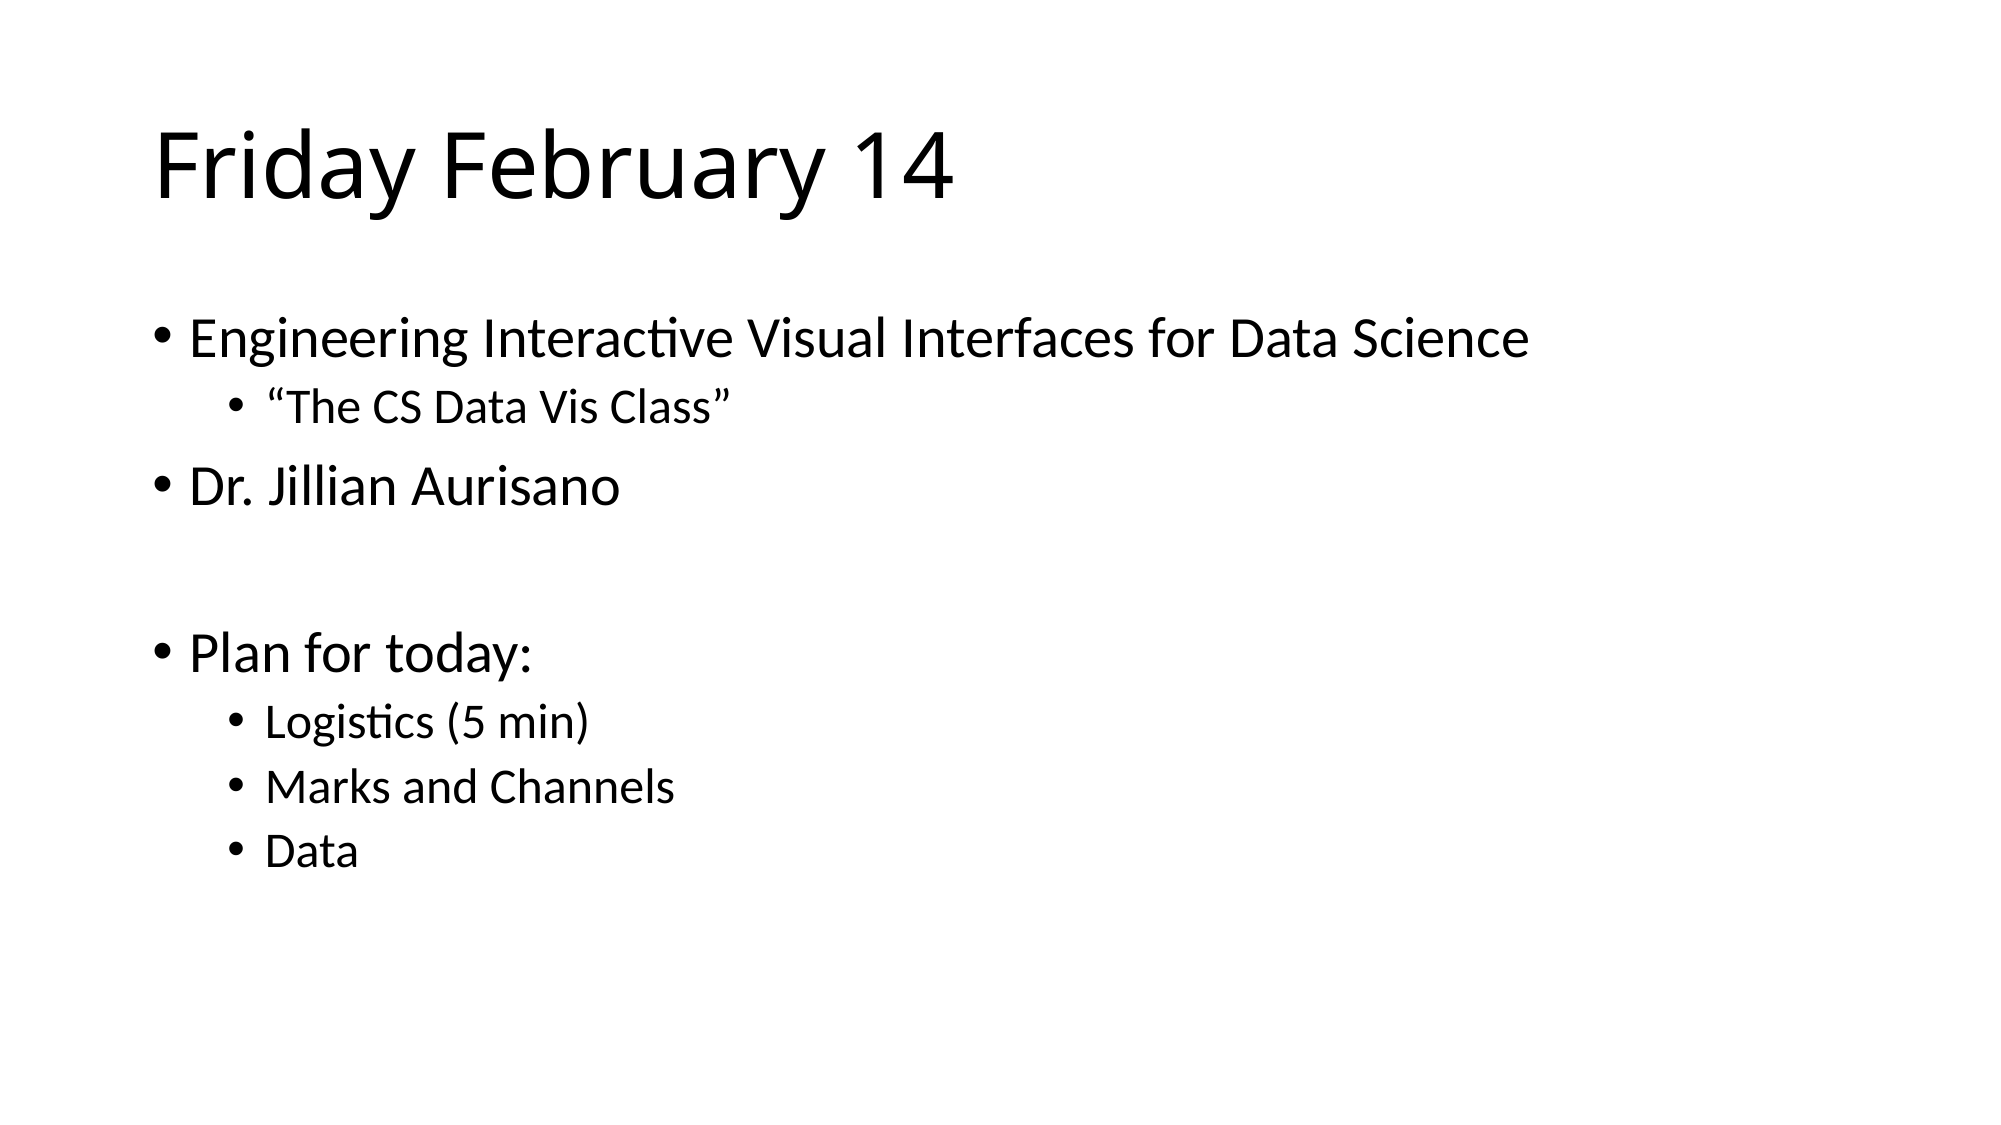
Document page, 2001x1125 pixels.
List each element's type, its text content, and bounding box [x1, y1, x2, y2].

list Engineering Interactive Visual Interfaces for Data Science “The CS Data Vis Class” Dr. Jillian Aurisano Plan for today: Logistics (5 min) Marks and Channels Data [137, 299, 1863, 1014]
title Friday February 14 [137, 59, 1863, 278]
